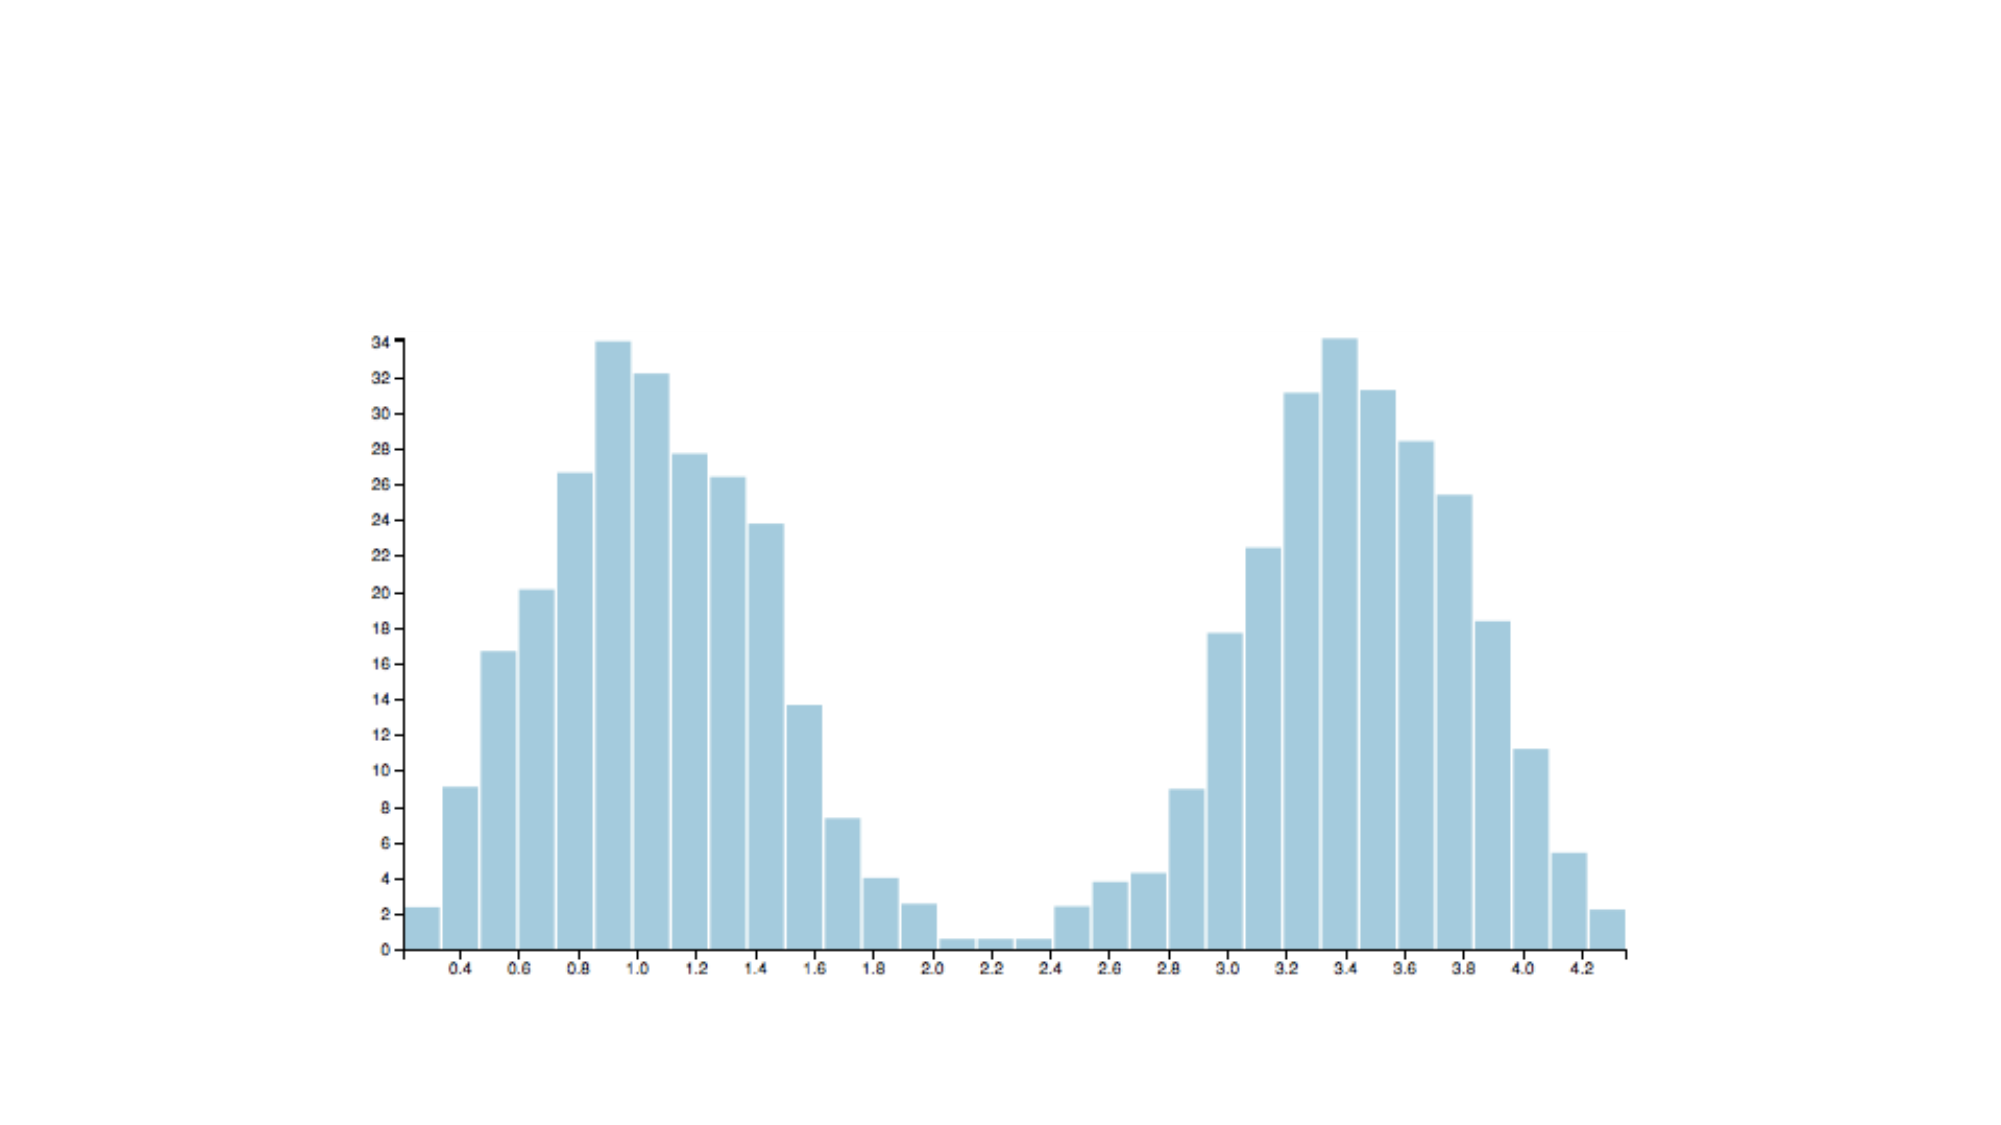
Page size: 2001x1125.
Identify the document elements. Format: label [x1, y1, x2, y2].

list [368, 330, 1632, 983]
